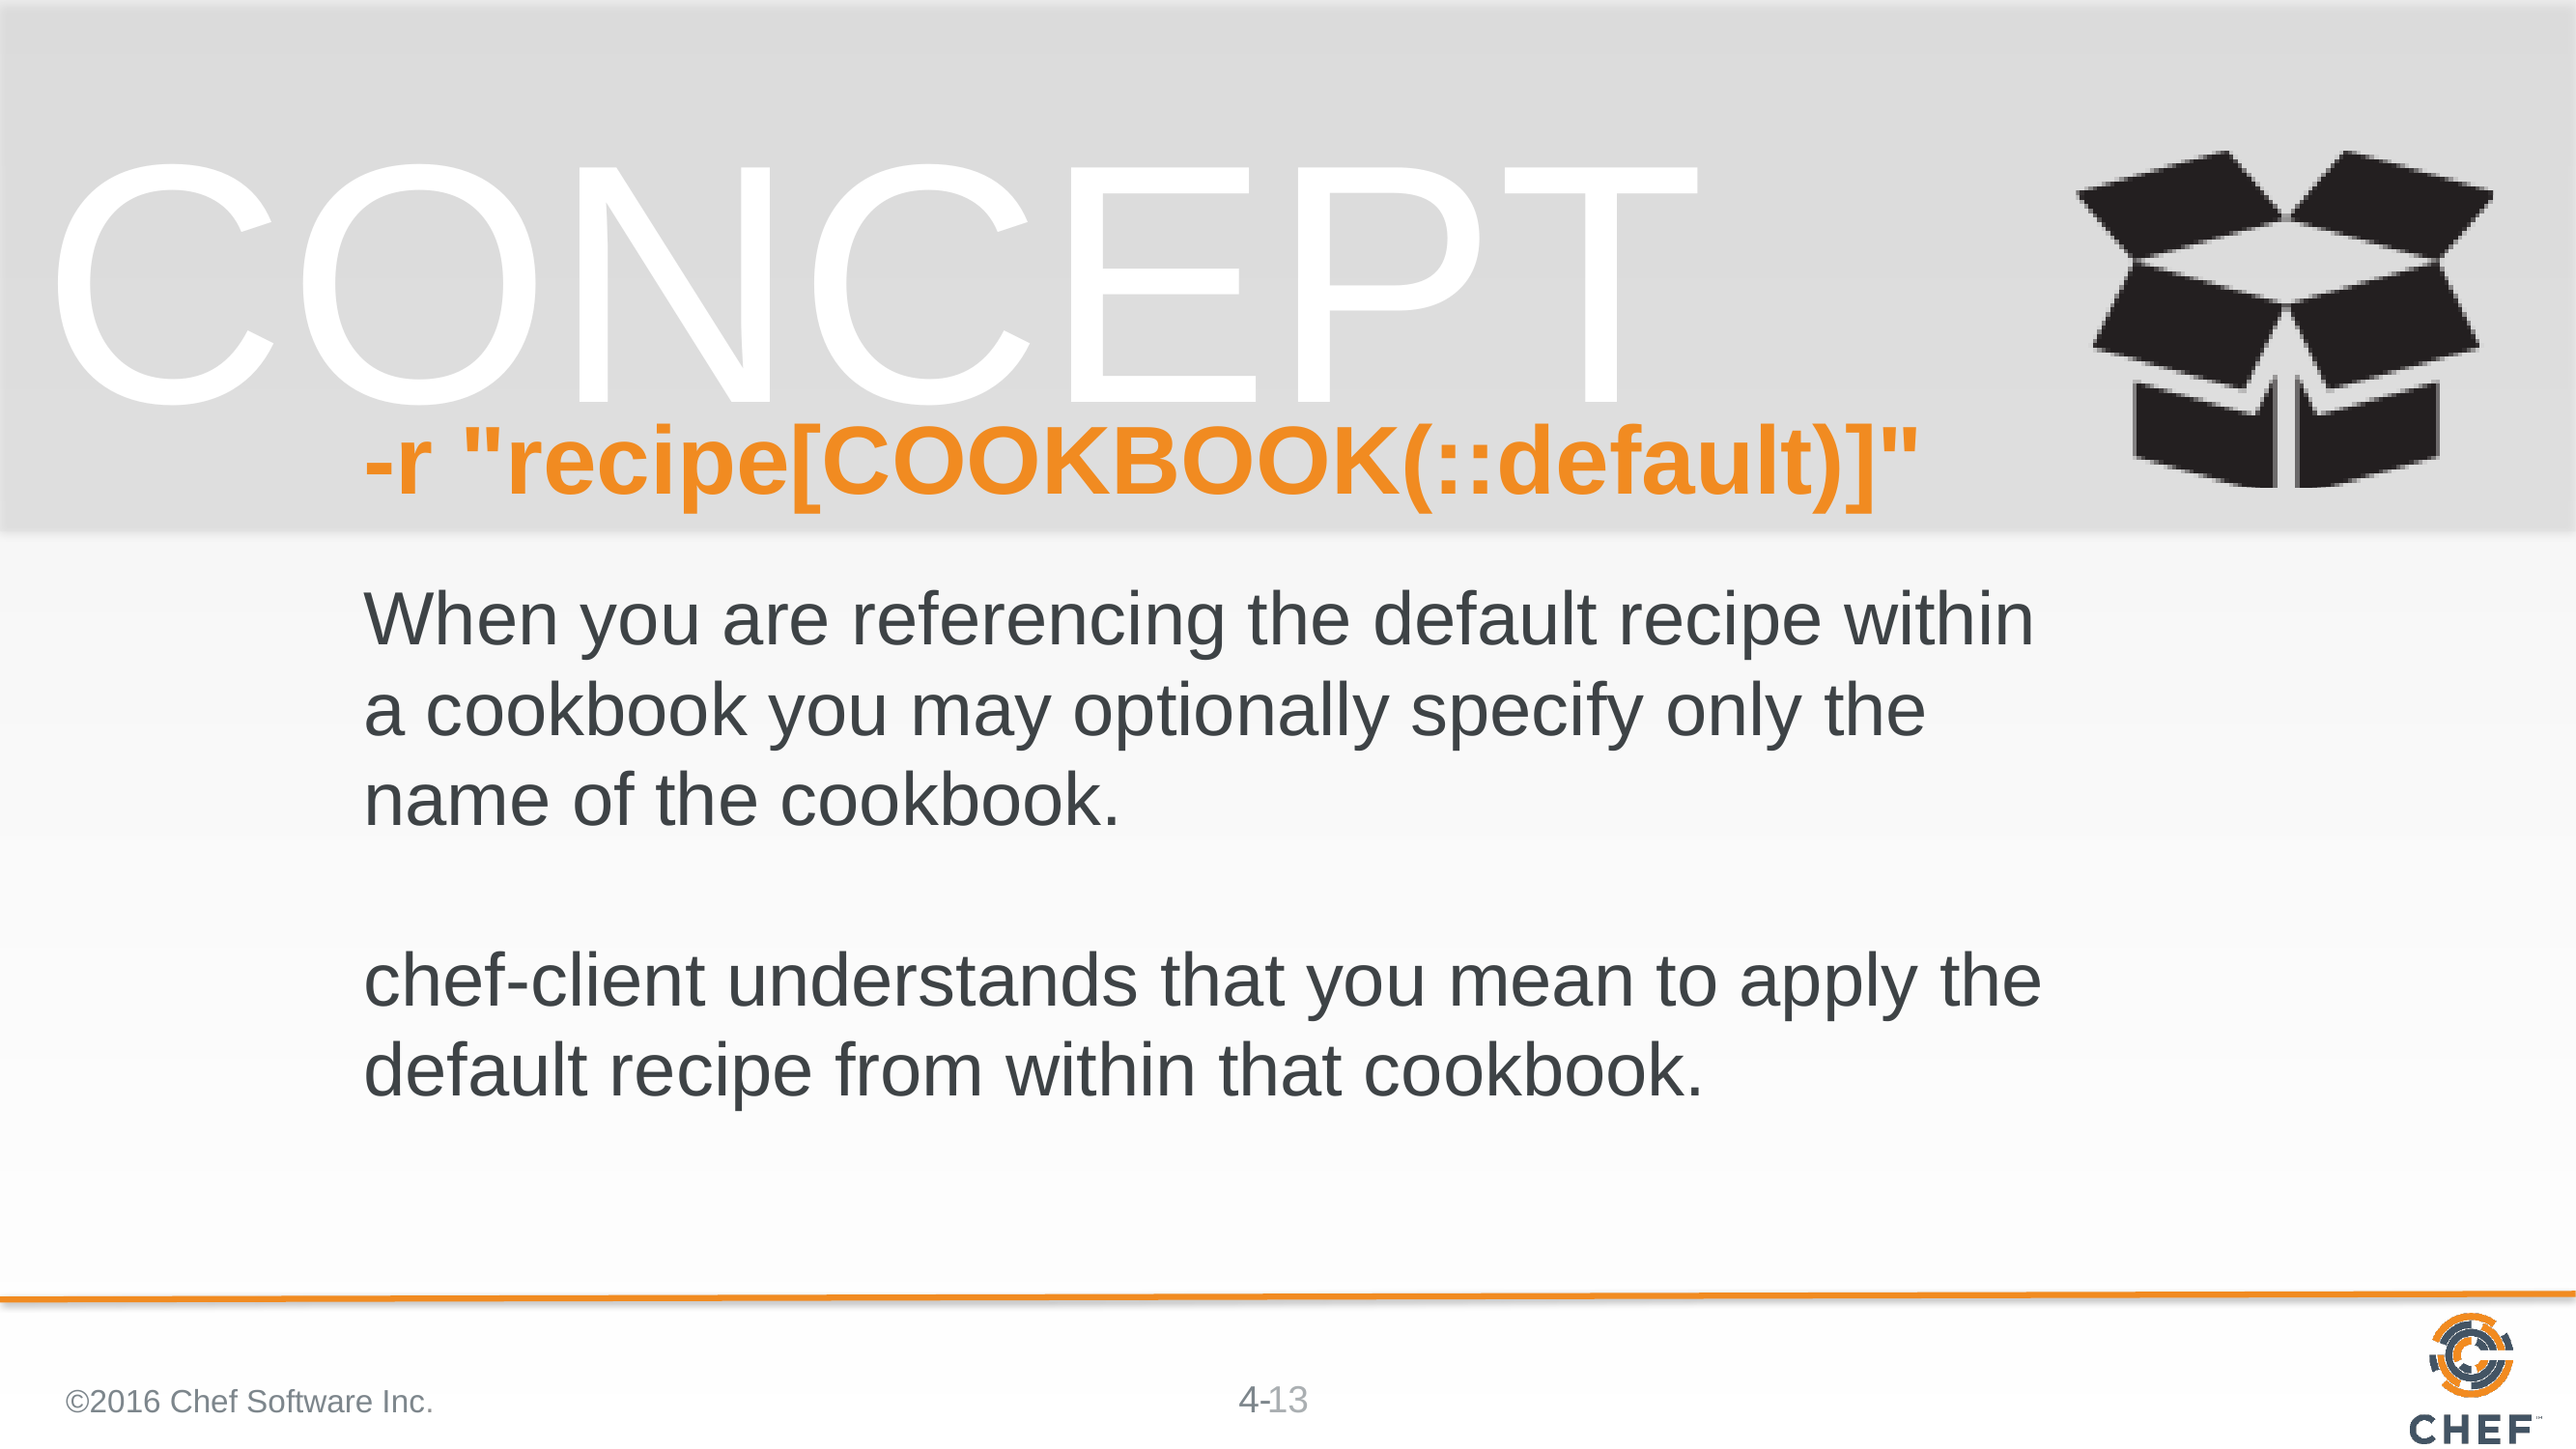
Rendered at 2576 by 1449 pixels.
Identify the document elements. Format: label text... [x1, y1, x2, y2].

subtitle When you are referencing the default recipe within a cookbook you may optionally specify only the name of the cookbook. chef-client understands that you mean to apply the default recipe from within that cookbook. [349, 555, 2088, 1087]
title -r "recipe[COOKBOOK(::default)]" [349, 395, 2088, 531]
footer ©2016 Chef Software Inc. [51, 1359, 952, 1440]
slide_number 13 [998, 1359, 1578, 1437]
picture [2399, 1297, 2550, 1449]
